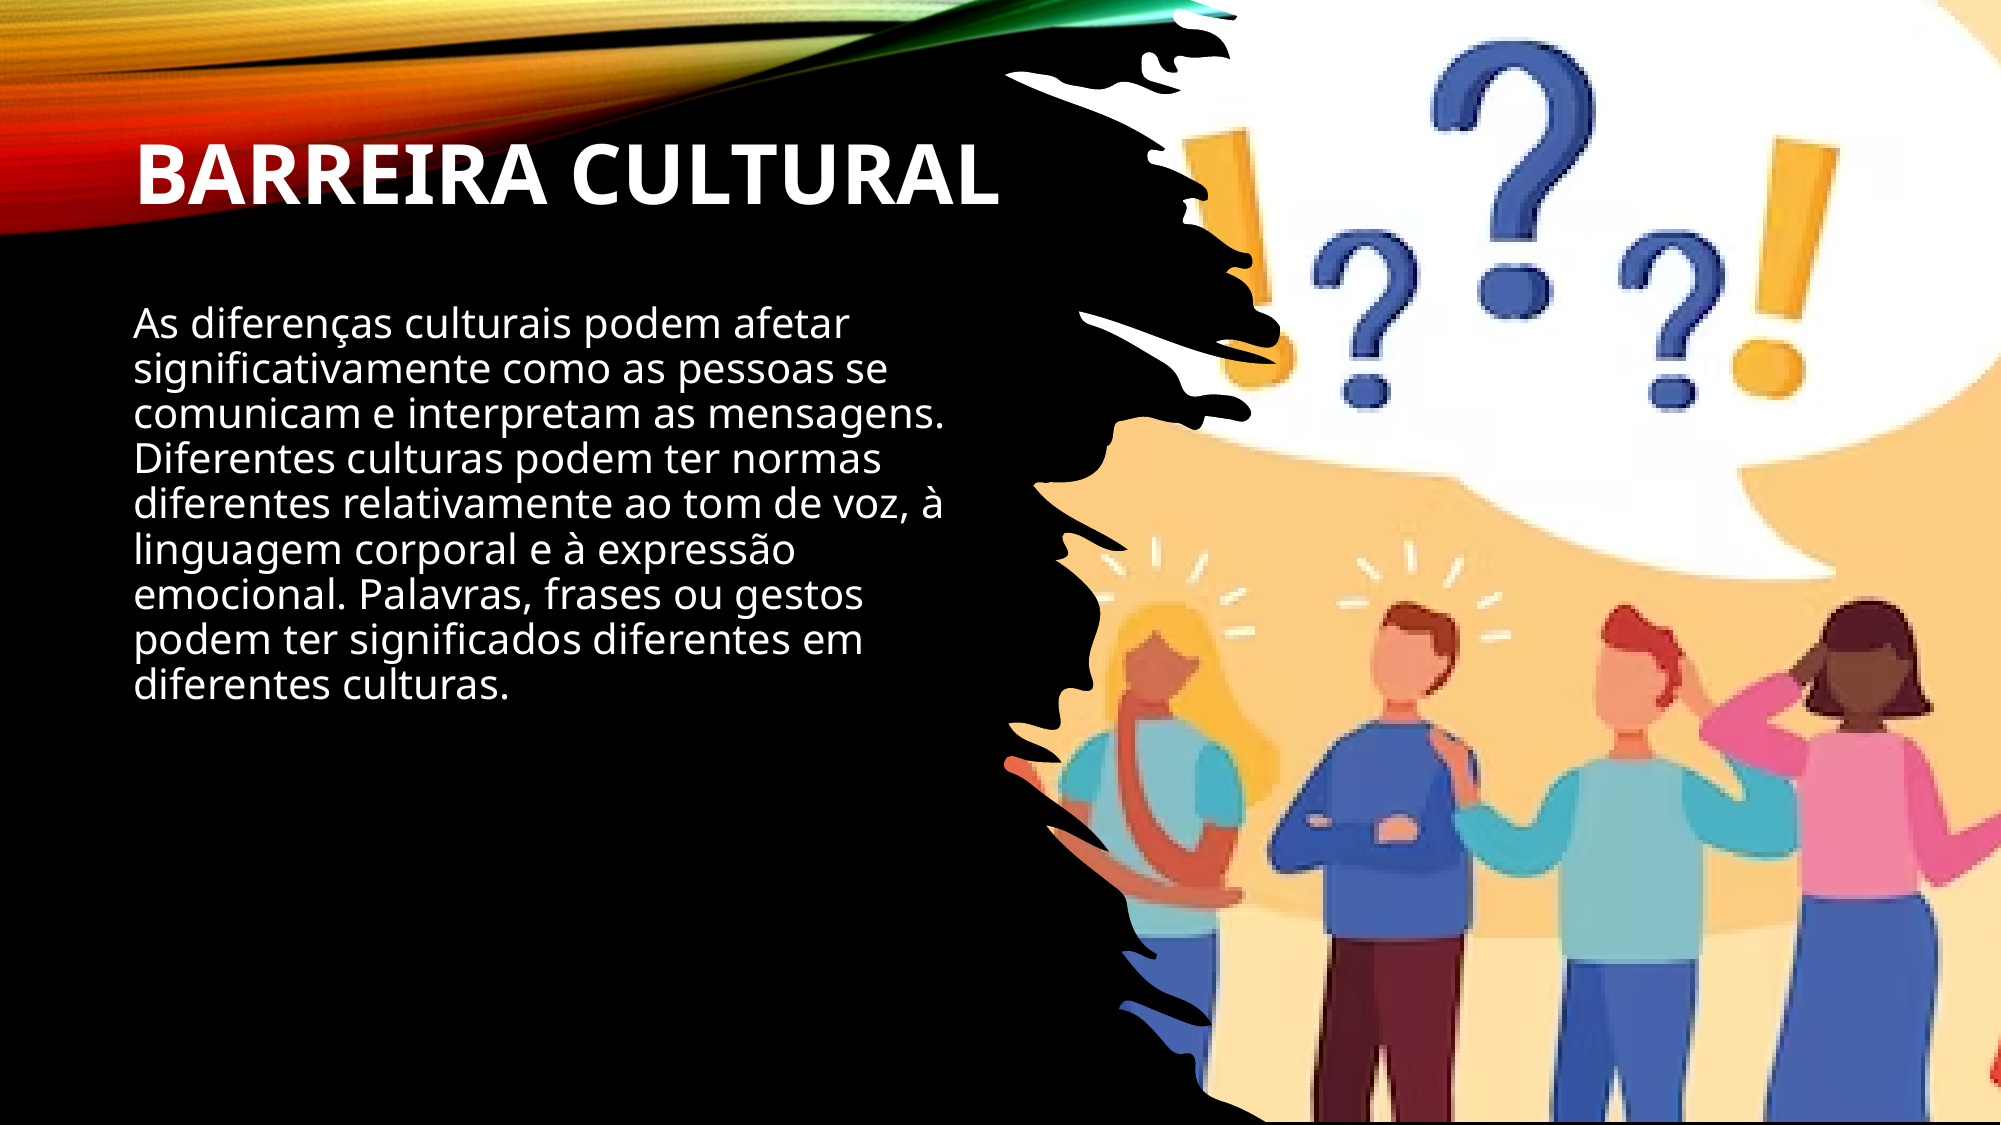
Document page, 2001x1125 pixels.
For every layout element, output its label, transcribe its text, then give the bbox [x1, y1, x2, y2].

picture [0, 0, 2001, 1123]
list As diferenças culturais podem afetar significativamente como as pessoas se comunicam e interpretam as mensagens. Diferentes culturas podem ter normas diferentes relativamente ao tom de voz, à linguagem corporal e à expressão emocional. Palavras, frases ou gestos podem ter significados diferentes em diferentes culturas. [118, 295, 1003, 1004]
title Barreira cultural [118, 59, 1003, 295]
